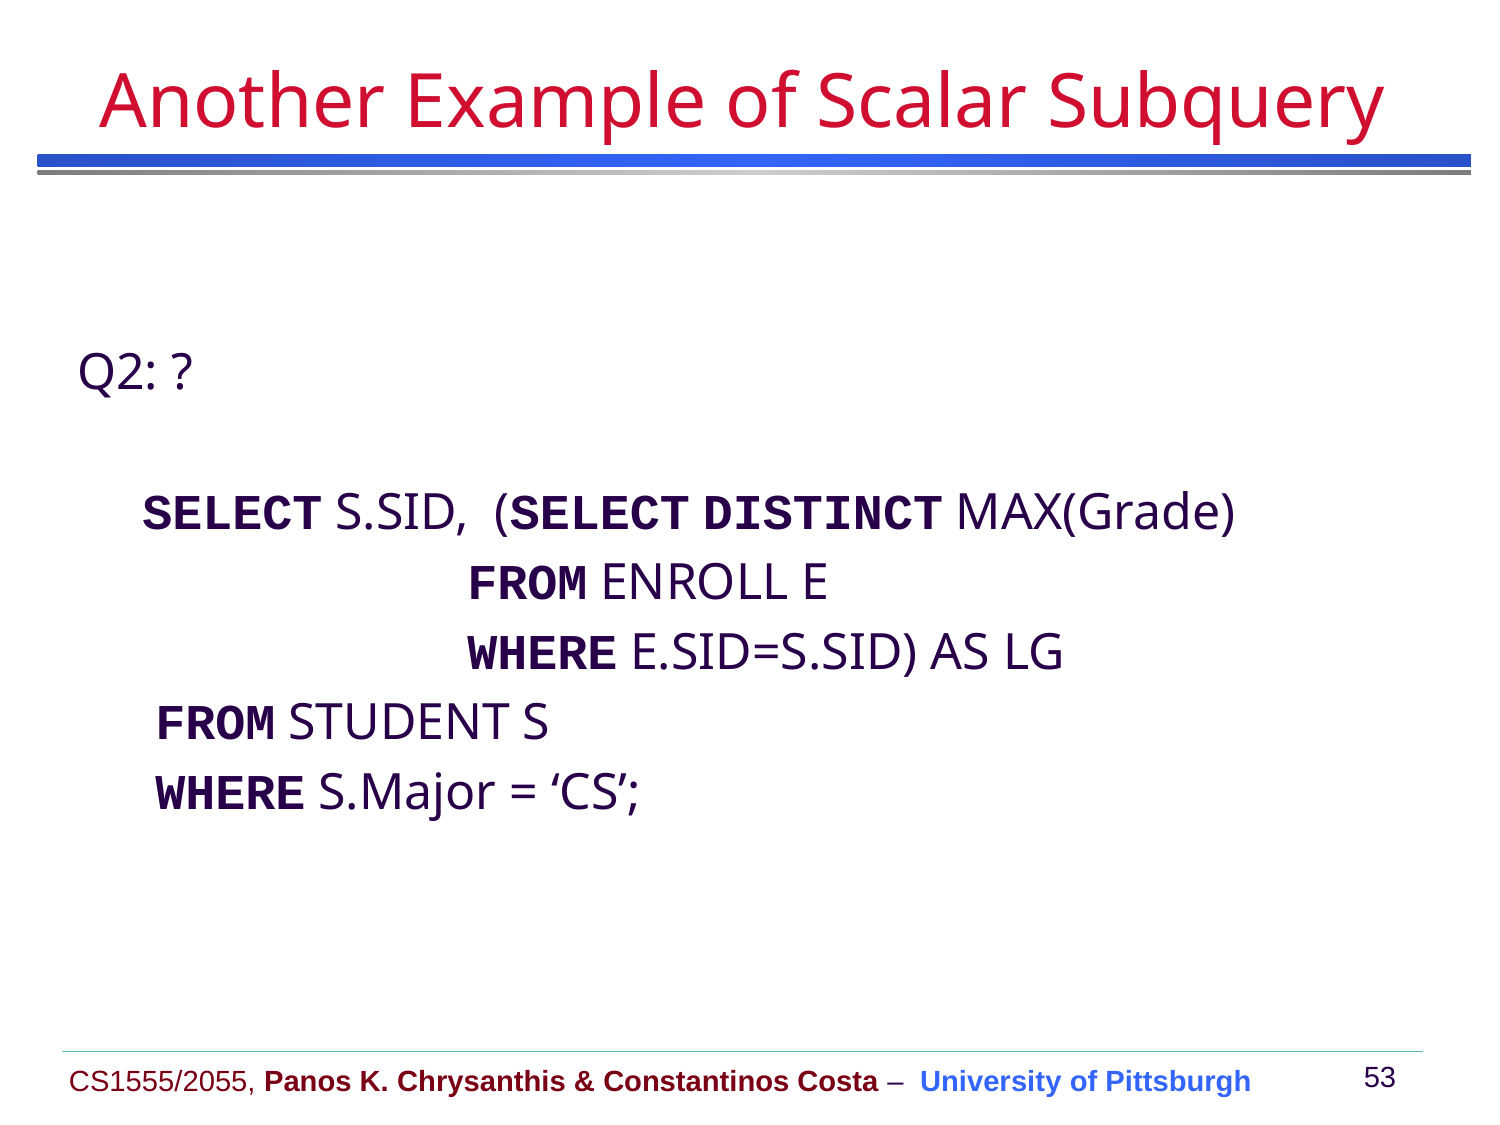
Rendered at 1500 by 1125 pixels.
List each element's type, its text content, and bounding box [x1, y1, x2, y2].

list Q2: ? SELECT S.SID, (SELECT DISTINCT MAX(Grade) FROM ENROLL E WHERE E.SID=S.SID) AS LG FROM STUDENT S WHERE S.Major = ‘CS’; [62, 262, 1388, 1013]
table_header A [407, 154, 412, 166]
table_cell D [1090, 154, 1094, 166]
title Another Example of Scalar Subquery [0, 62, 1486, 150]
table_header A [952, 154, 956, 166]
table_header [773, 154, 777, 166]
table_cell D [497, 154, 502, 166]
